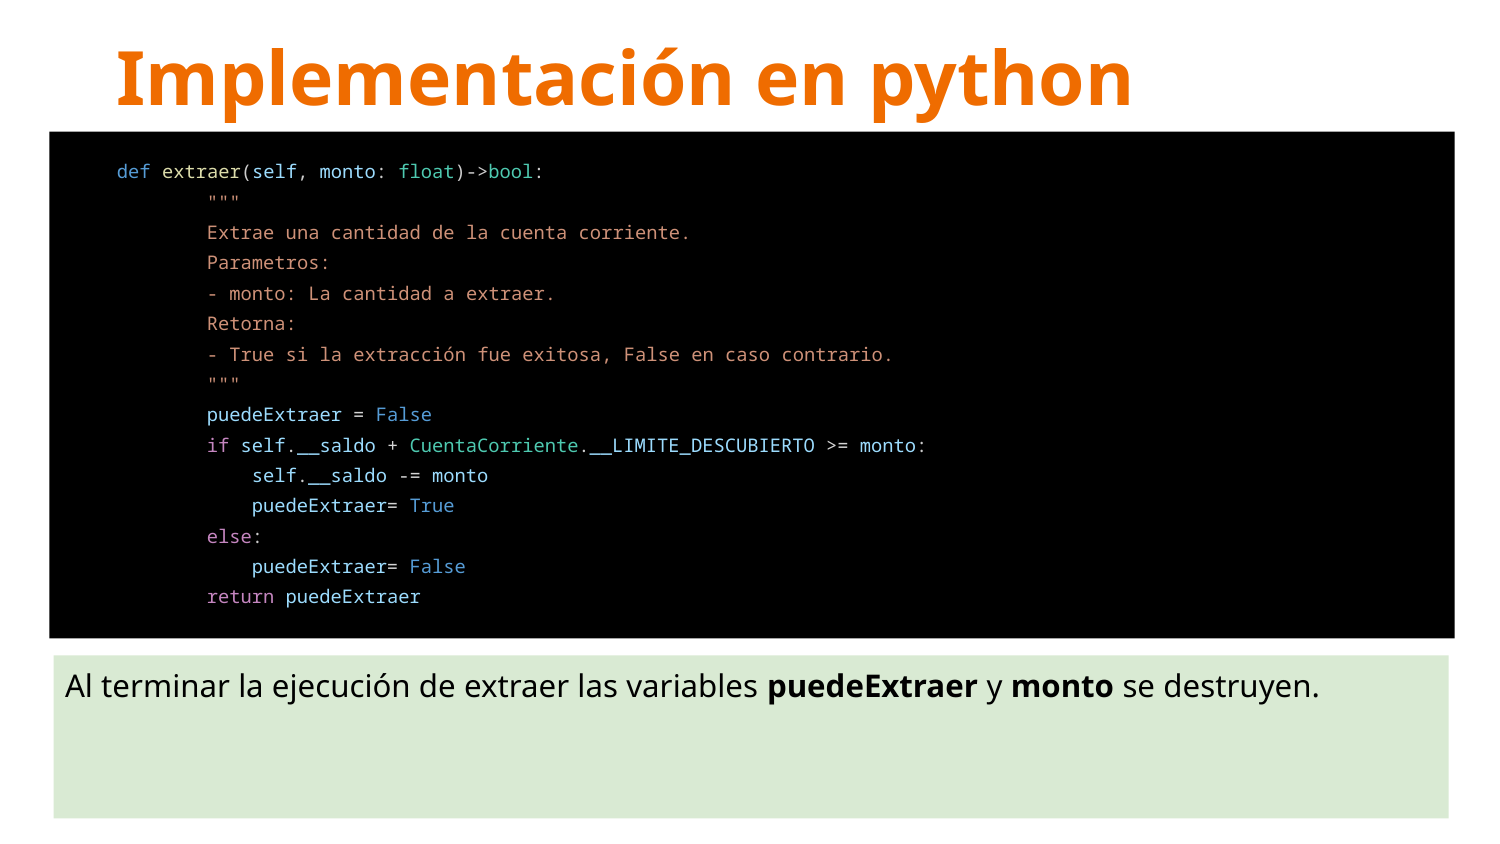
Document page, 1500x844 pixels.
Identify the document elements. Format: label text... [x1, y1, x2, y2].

list def extraer(self, monto: float)->bool: """ Extrae una cantidad de la cuenta corriente. Parametros: - monto: La cantidad a extraer. Retorna: - True si la extracción fue exitosa, False en caso contrario. """ puedeExtraer = False if self.__saldo + CuentaCorriente.__LIMITE_DESCUBIERTO >= monto: self.__saldo -= monto puedeExtraer= True else: puedeExtraer= False return puedeExtraer [49, 131, 1455, 639]
title Implementación en python [105, 0, 1399, 131]
text_box Al terminar la ejecución de extraer las variables puedeExtraer y monto se destruyen. [53, 655, 1449, 819]
